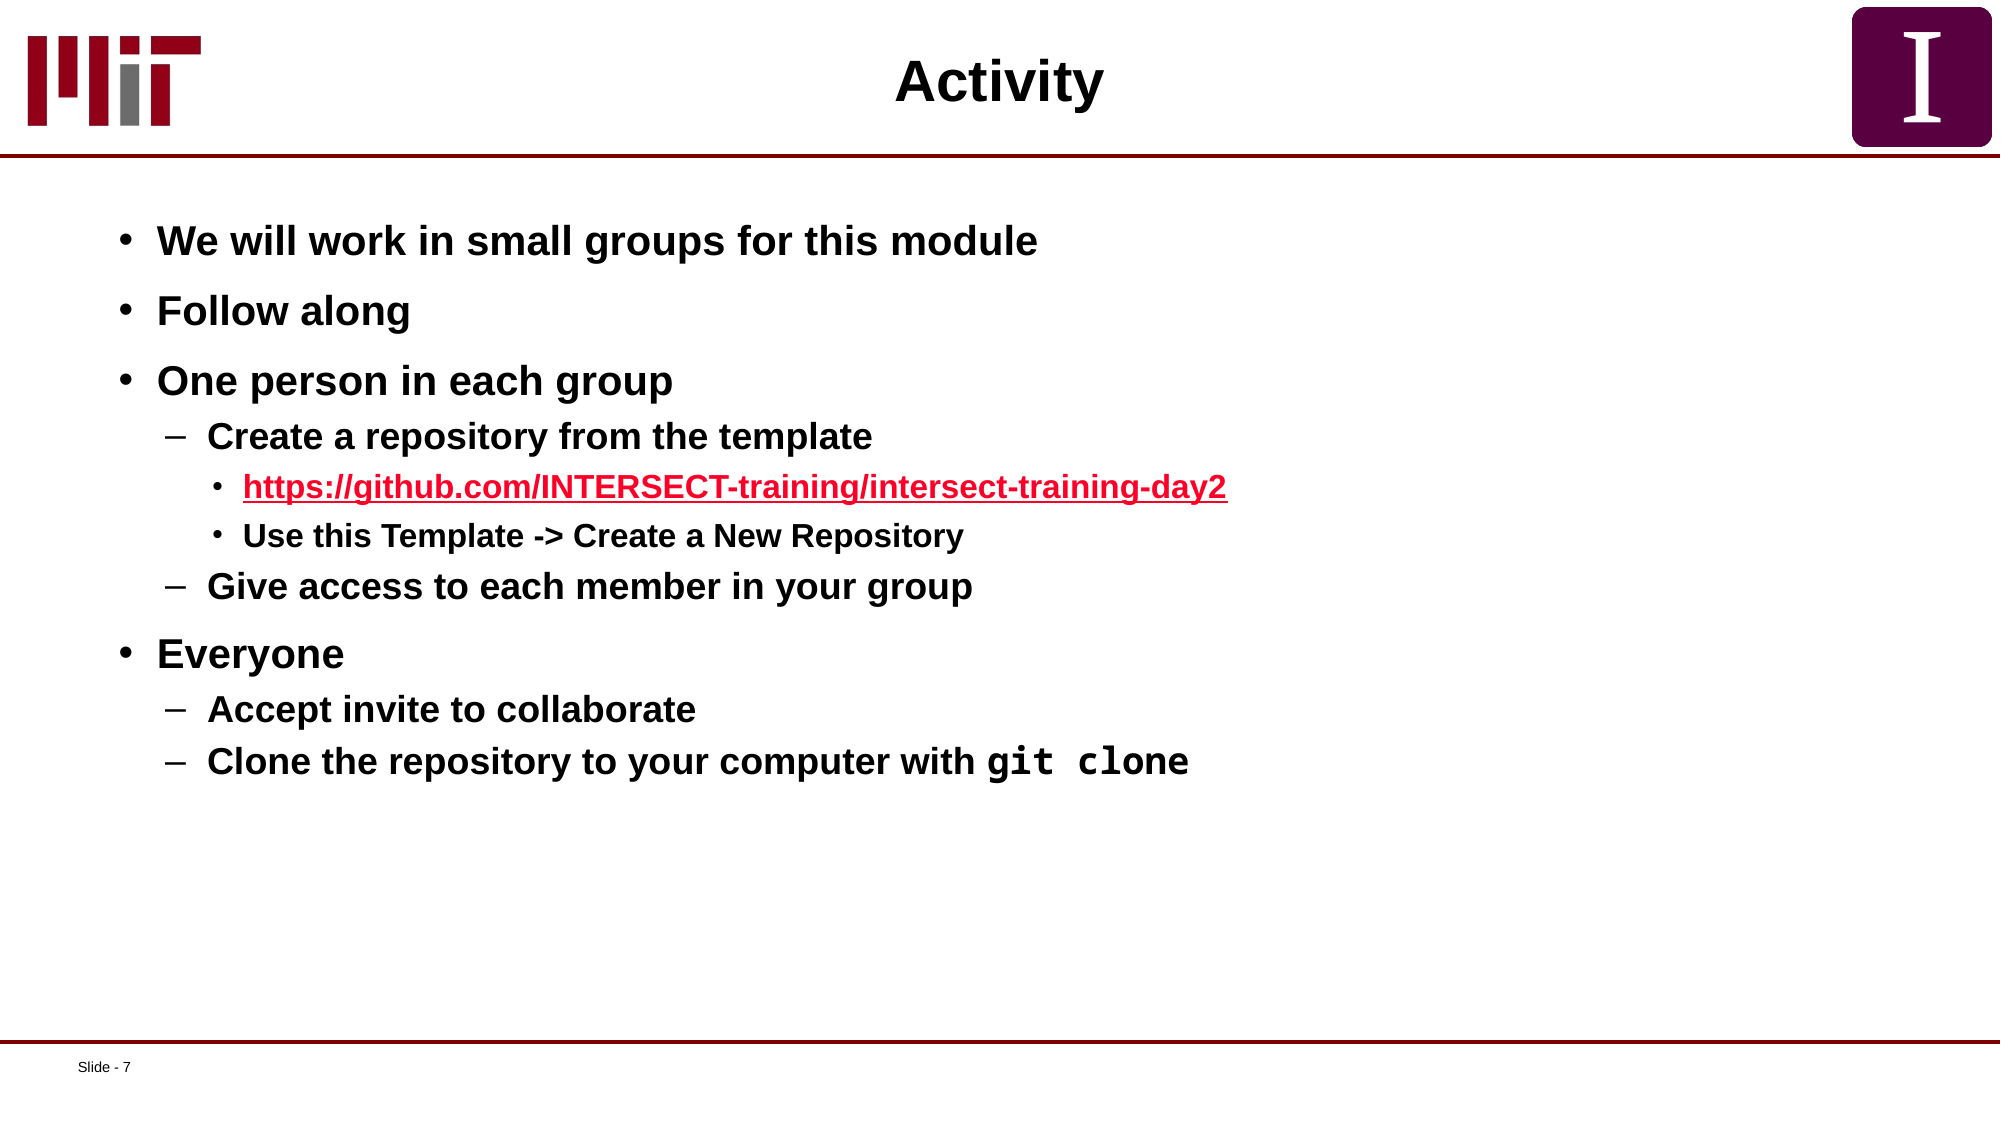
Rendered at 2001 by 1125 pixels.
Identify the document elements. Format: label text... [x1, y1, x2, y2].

list We will work in small groups for this module Follow along One person in each group Create a repository from the template https://github.com/INTERSECT-training/intersect-training-day2 Use this Template -> Create a New Repository Give access to each member in your group Everyone Accept invite to collaborate Clone the repository to your computer with git clone [103, 212, 1895, 1005]
picture [1852, 7, 1992, 147]
picture [23, 31, 205, 134]
title Activity [205, 16, 1795, 151]
